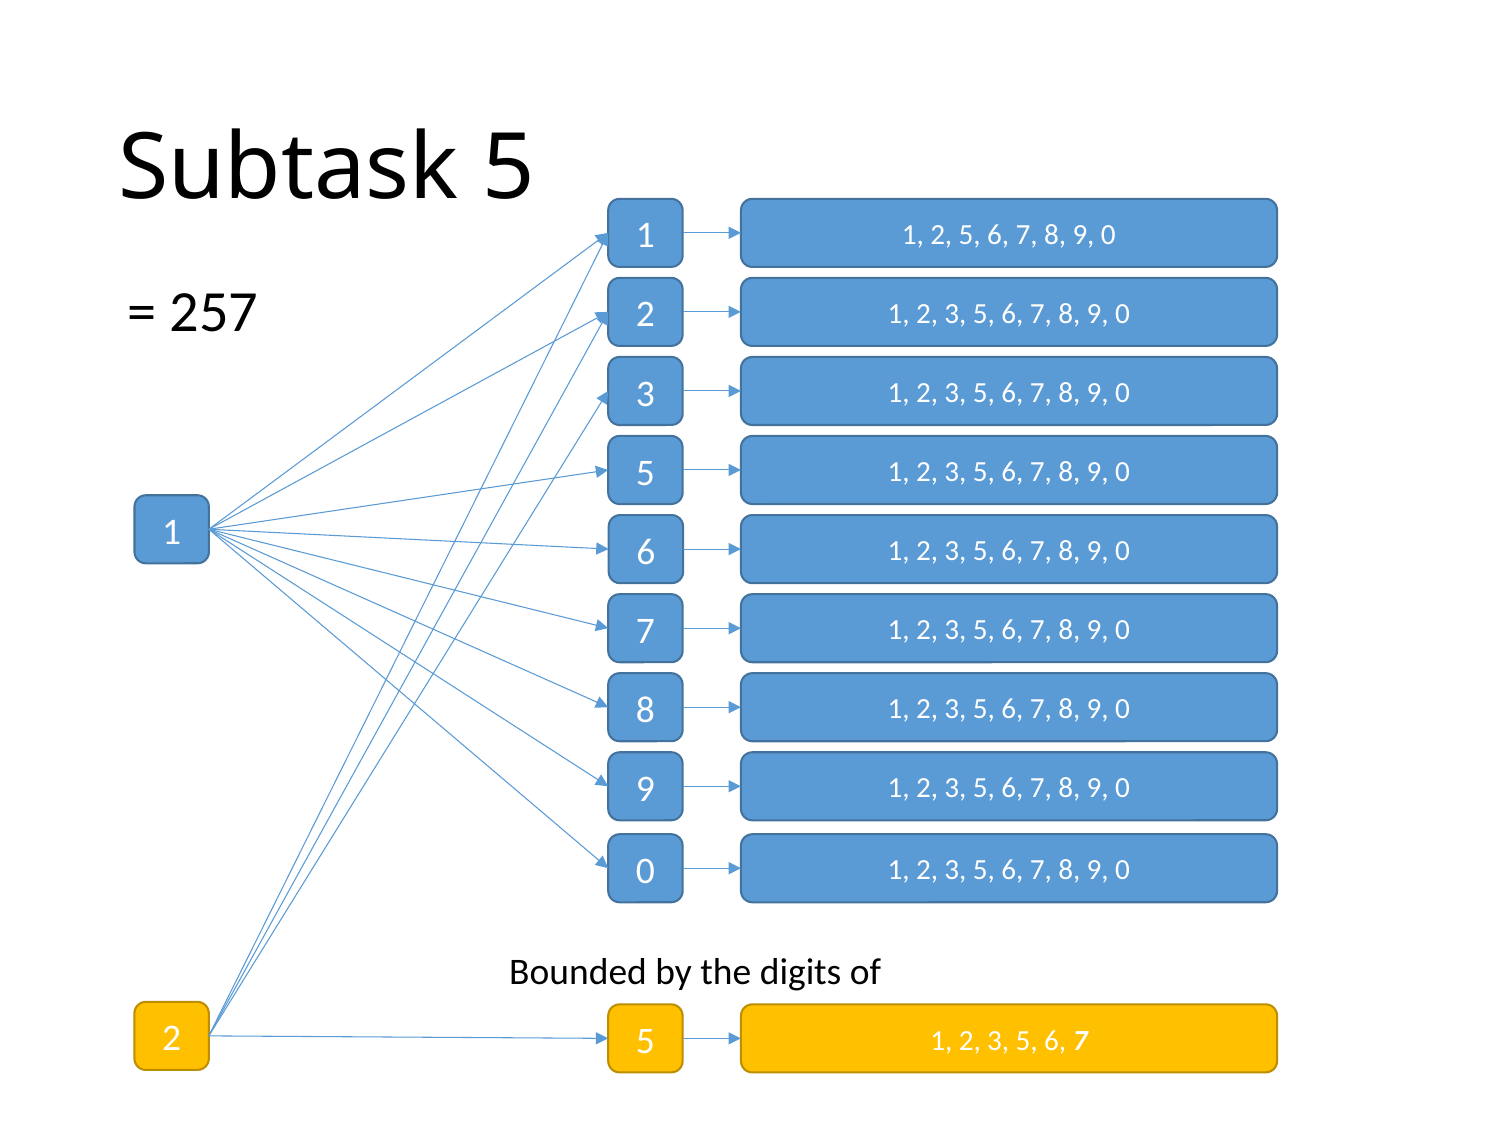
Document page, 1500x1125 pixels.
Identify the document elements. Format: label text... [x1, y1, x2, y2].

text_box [208, 232, 609, 311]
text_box 1, 2, 3, 5, 6, 7, 8, 9, 0 [739, 593, 1279, 664]
text_box 1 [607, 197, 684, 268]
text_box 1, 2, 3, 5, 6, 7, 8, 9, 0 [739, 276, 1279, 347]
text_box 9 [609, 751, 684, 822]
text_box 1, 2, 3, 5, 6, 7, 8, 9, 0 [739, 434, 1279, 506]
text_box 2 [133, 1000, 210, 1071]
text_box 8 [609, 672, 684, 743]
text_box 0 [609, 833, 684, 904]
text_box 1, 2, 5, 6, 7, 8, 9, 0 [739, 197, 1279, 268]
title Subtask 5 [103, 59, 1397, 278]
text_box 5 [607, 1003, 684, 1074]
text_box 1, 2, 3, 5, 6, 7, 8, 9, 0 [739, 833, 1279, 904]
text_box 1, 2, 3, 5, 6, 7 [739, 1003, 1279, 1074]
text_box 5 [609, 434, 684, 506]
text_box 1 [133, 494, 208, 565]
text_box 1, 2, 3, 5, 6, 7, 8, 9, 0 [739, 355, 1279, 427]
text_box 1, 2, 3, 5, 6, 7, 8, 9, 0 [739, 514, 1279, 585]
text_box 3 [609, 355, 684, 427]
text_box 6 [609, 514, 685, 585]
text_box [208, 1035, 609, 1039]
text_box 1, 2, 3, 5, 6, 7, 8, 9, 0 [739, 672, 1279, 743]
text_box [208, 311, 609, 390]
text_box 2 [609, 276, 684, 347]
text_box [208, 390, 609, 1035]
text_box 7 [609, 593, 684, 664]
text_box 1, 2, 3, 5, 6, 7, 8, 9, 0 [739, 751, 1279, 822]
